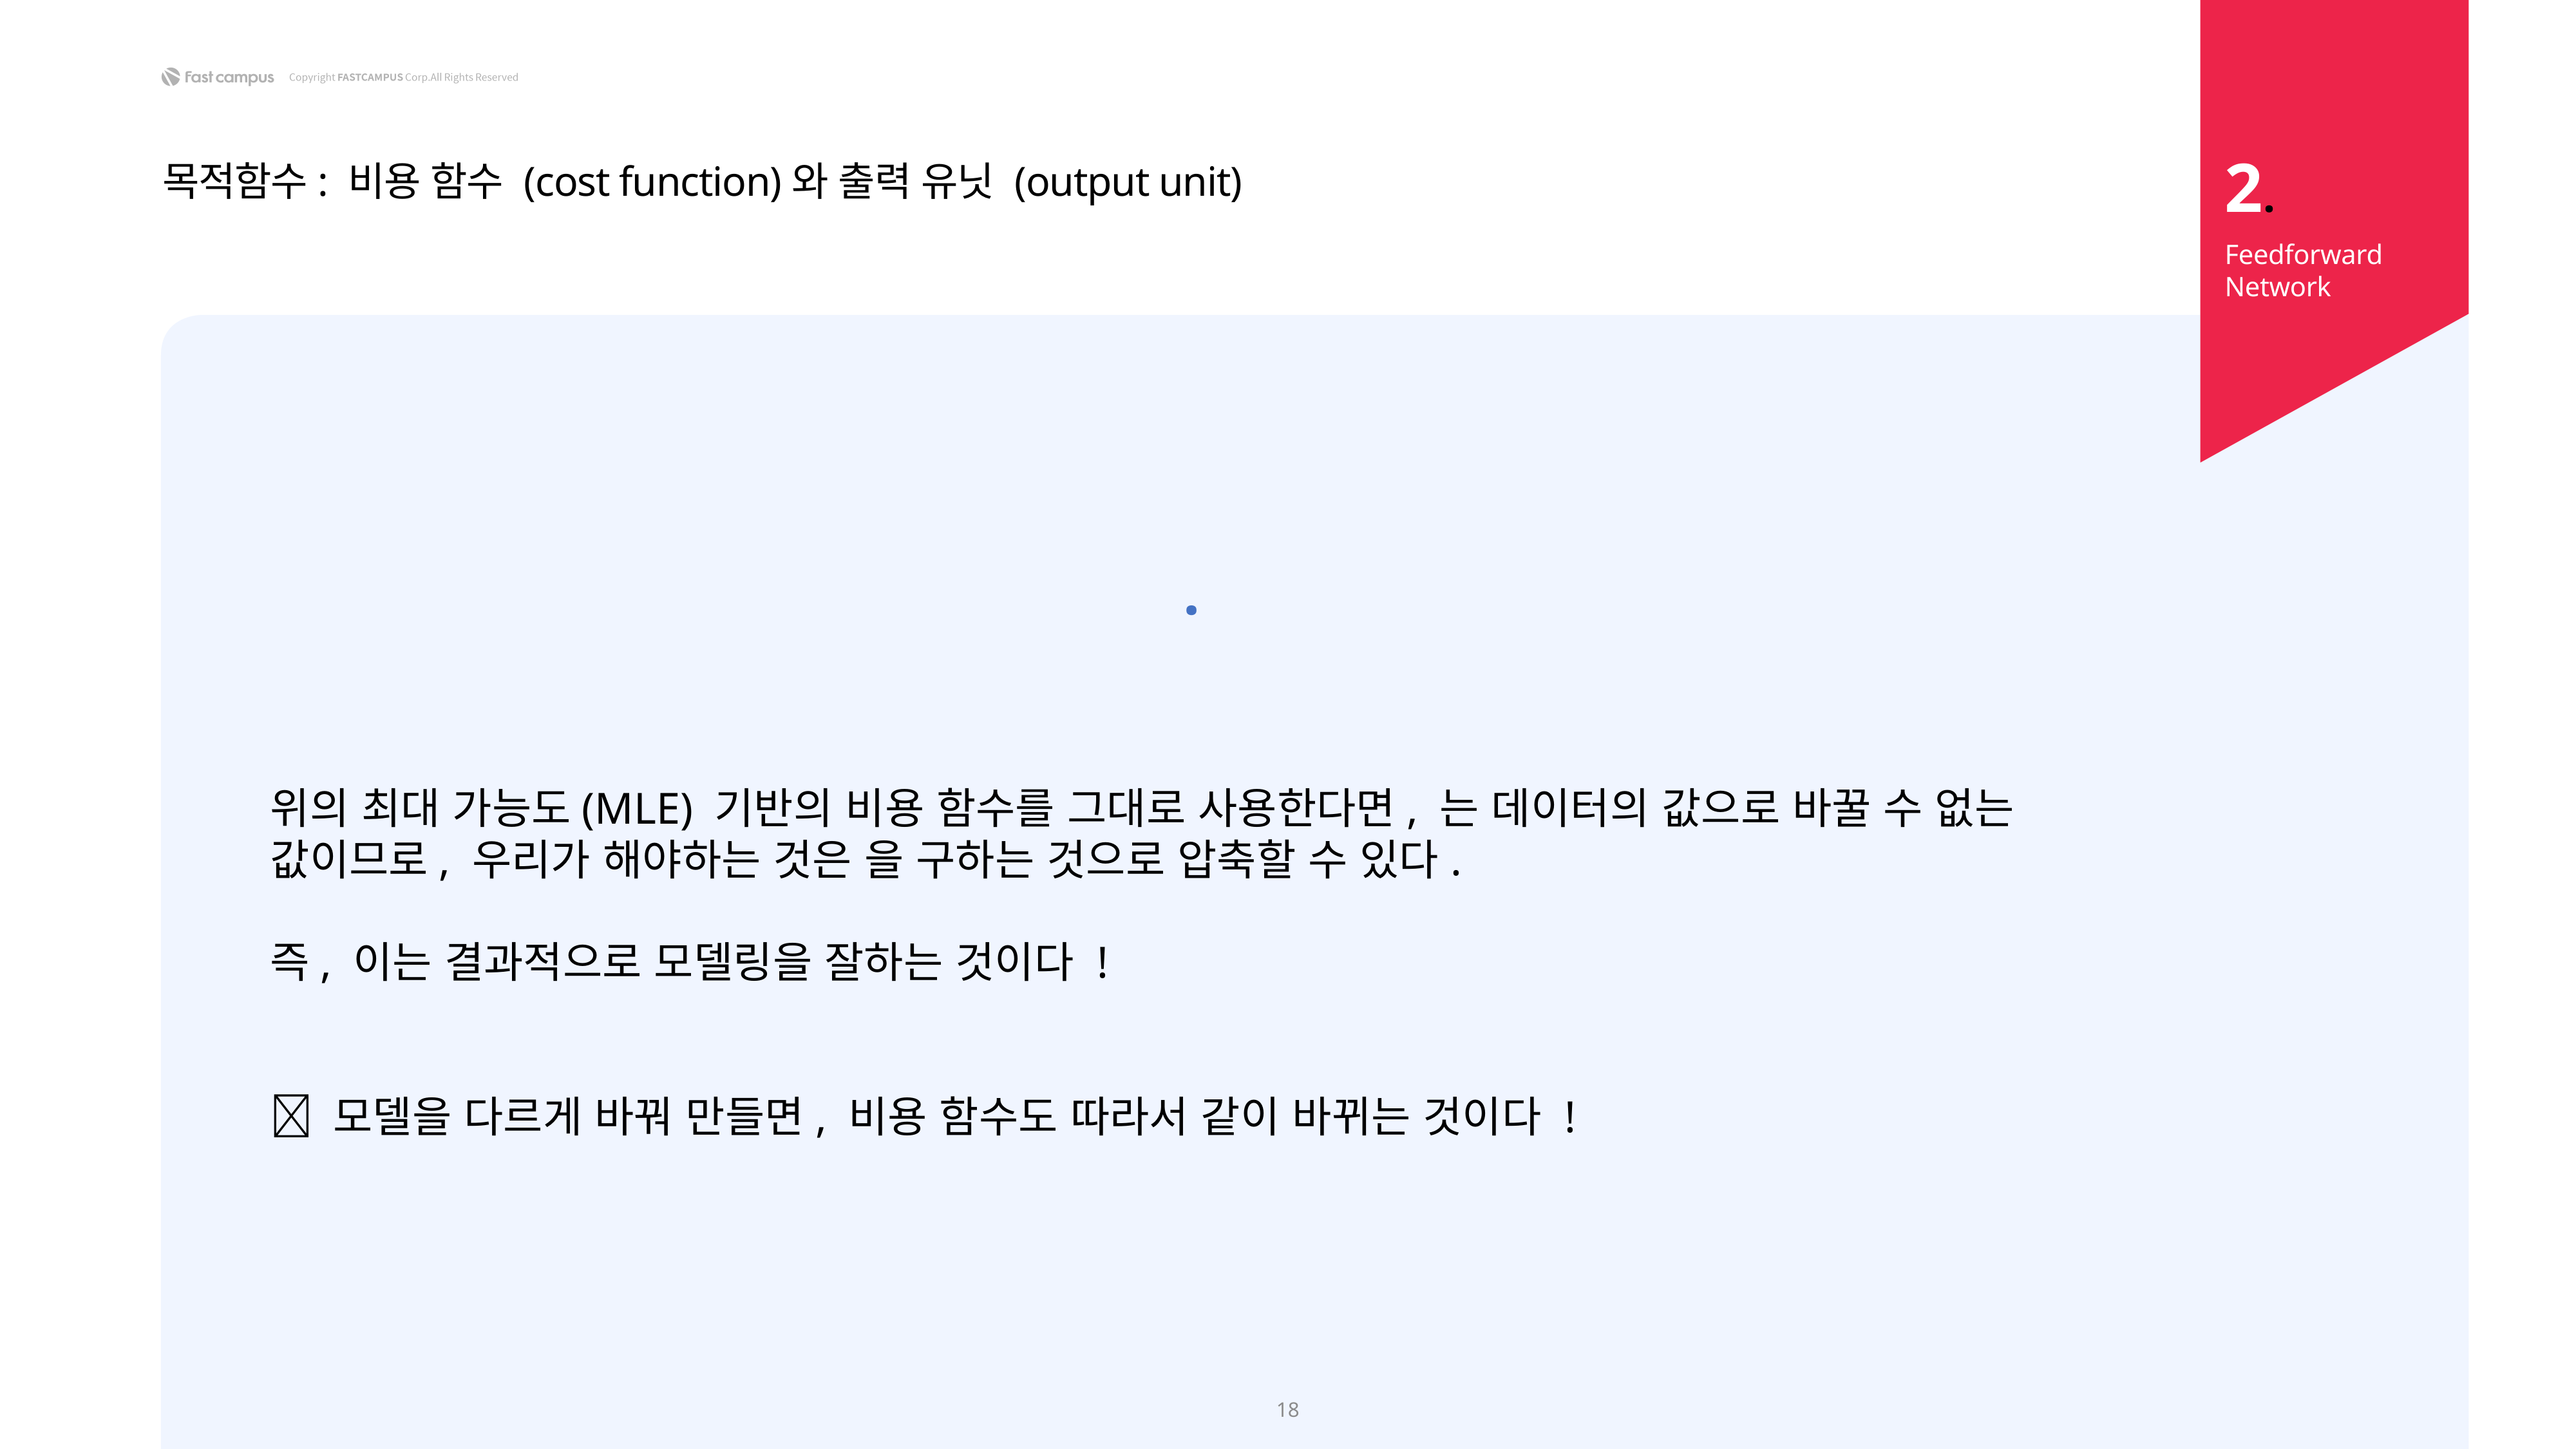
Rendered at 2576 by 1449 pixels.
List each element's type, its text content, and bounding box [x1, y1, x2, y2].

text_box 목적함수: 비용 함수 (cost function)와 출력 유닛 (output unit) [160, 154, 1302, 205]
text_box Feedforward Network [2200, 232, 2469, 308]
picture [0, 0, 2576, 1449]
slide_number 18 [998, 1372, 1578, 1449]
text_box 2. [2200, 148, 2469, 232]
